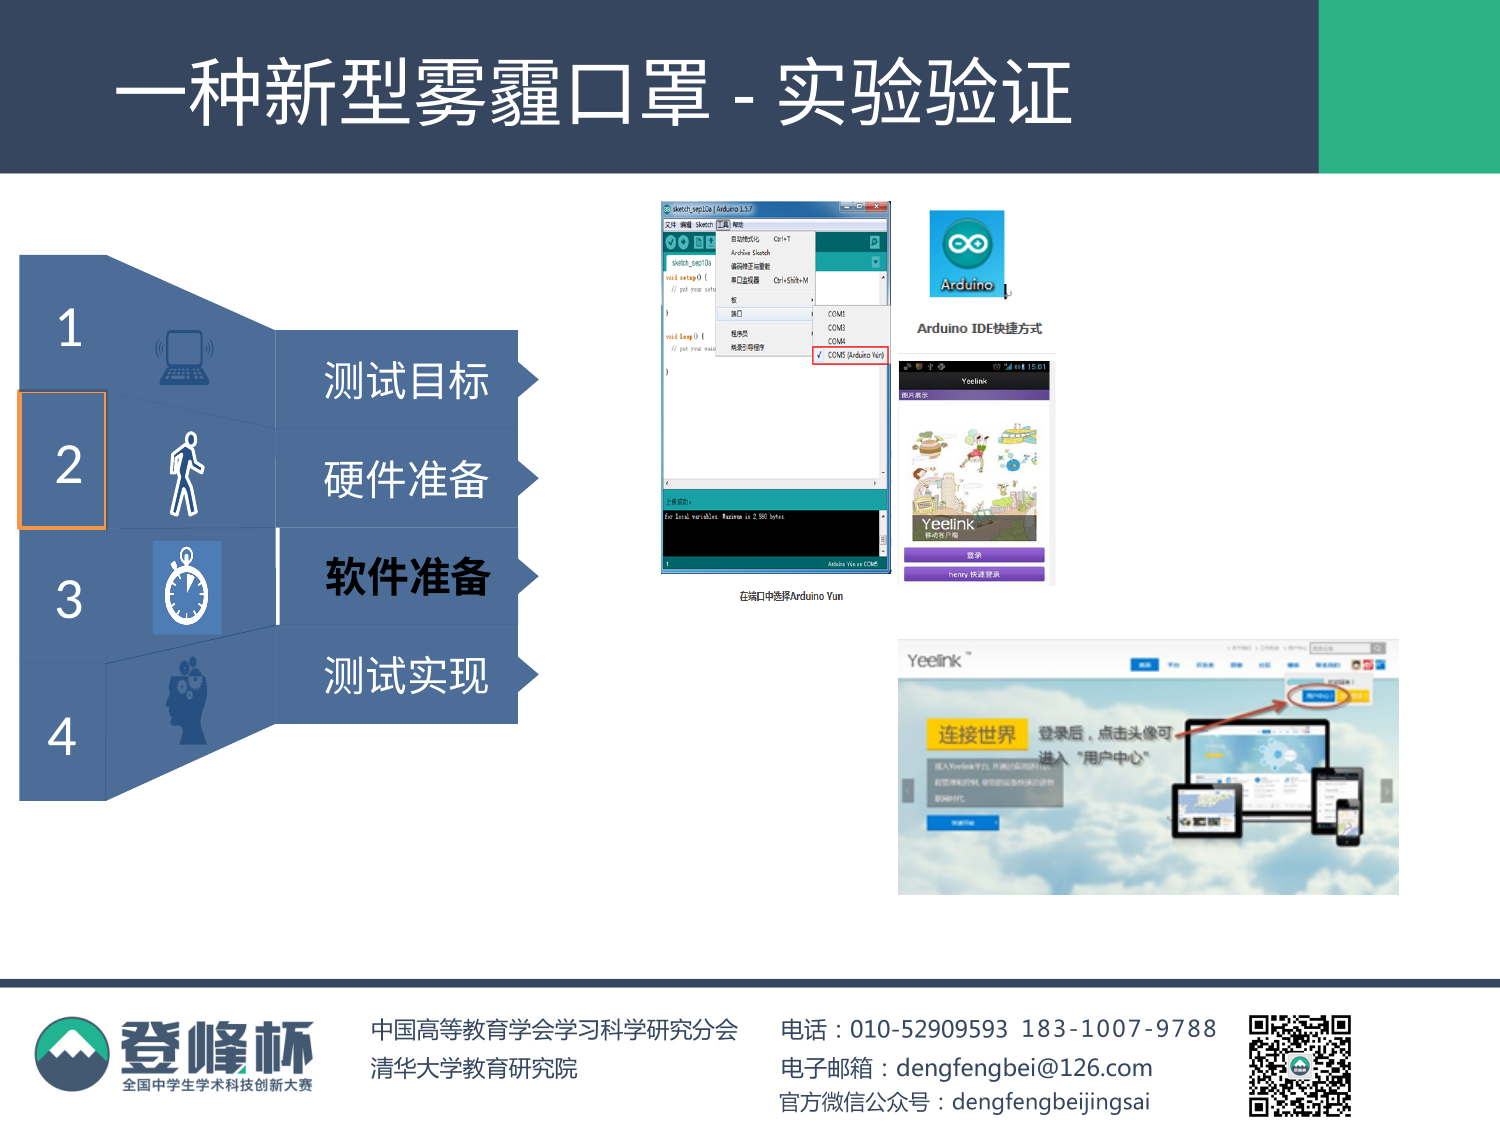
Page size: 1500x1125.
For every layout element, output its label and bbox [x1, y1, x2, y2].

text_box [647, 191, 1399, 895]
picture [0, 0, 1500, 1125]
text_box [19, 254, 539, 802]
